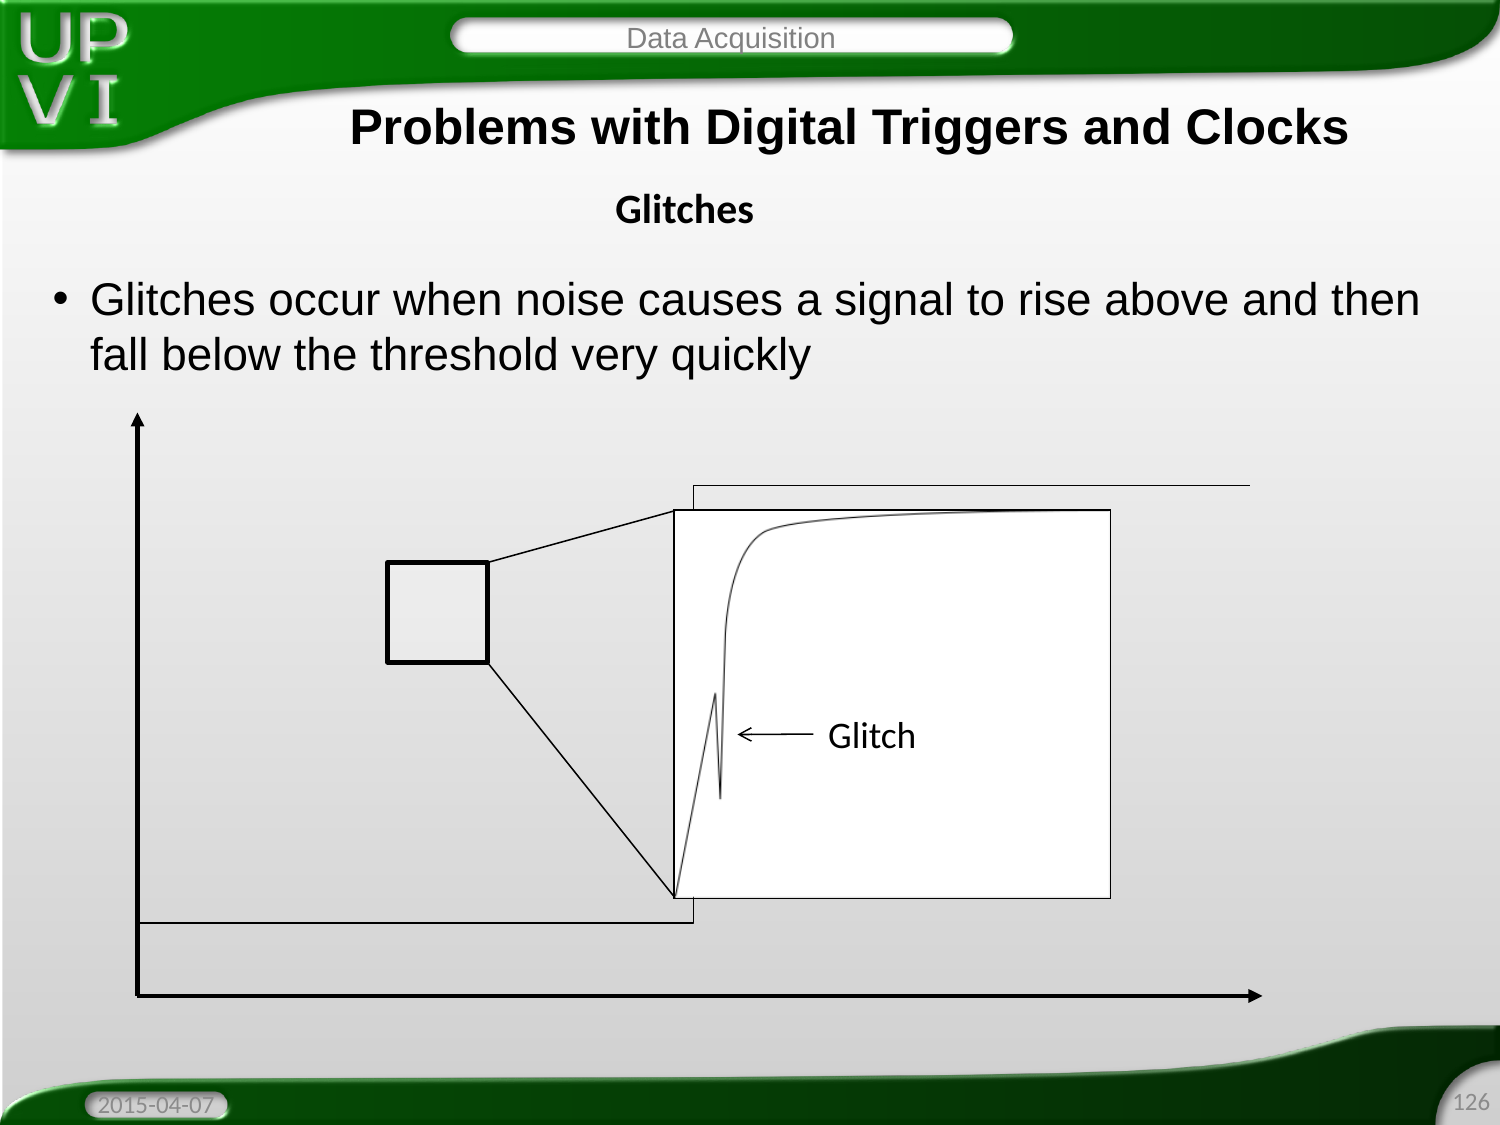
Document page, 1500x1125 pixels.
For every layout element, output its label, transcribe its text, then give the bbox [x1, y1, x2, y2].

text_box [487, 510, 676, 563]
footer Data Acquisition [450, 6, 1013, 67]
picture [0, 0, 1500, 1125]
slide_number 126 [1155, 1069, 1500, 1125]
list Glitches occur when noise causes a signal to rise above and then fall below the threshold very quickly [37, 262, 1463, 1005]
text_box Glitches [600, 174, 770, 240]
title Problems with Digital Triggers and Clocks [275, 75, 1425, 175]
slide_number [75, 1073, 238, 1125]
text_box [137, 485, 1251, 924]
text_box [487, 662, 676, 898]
